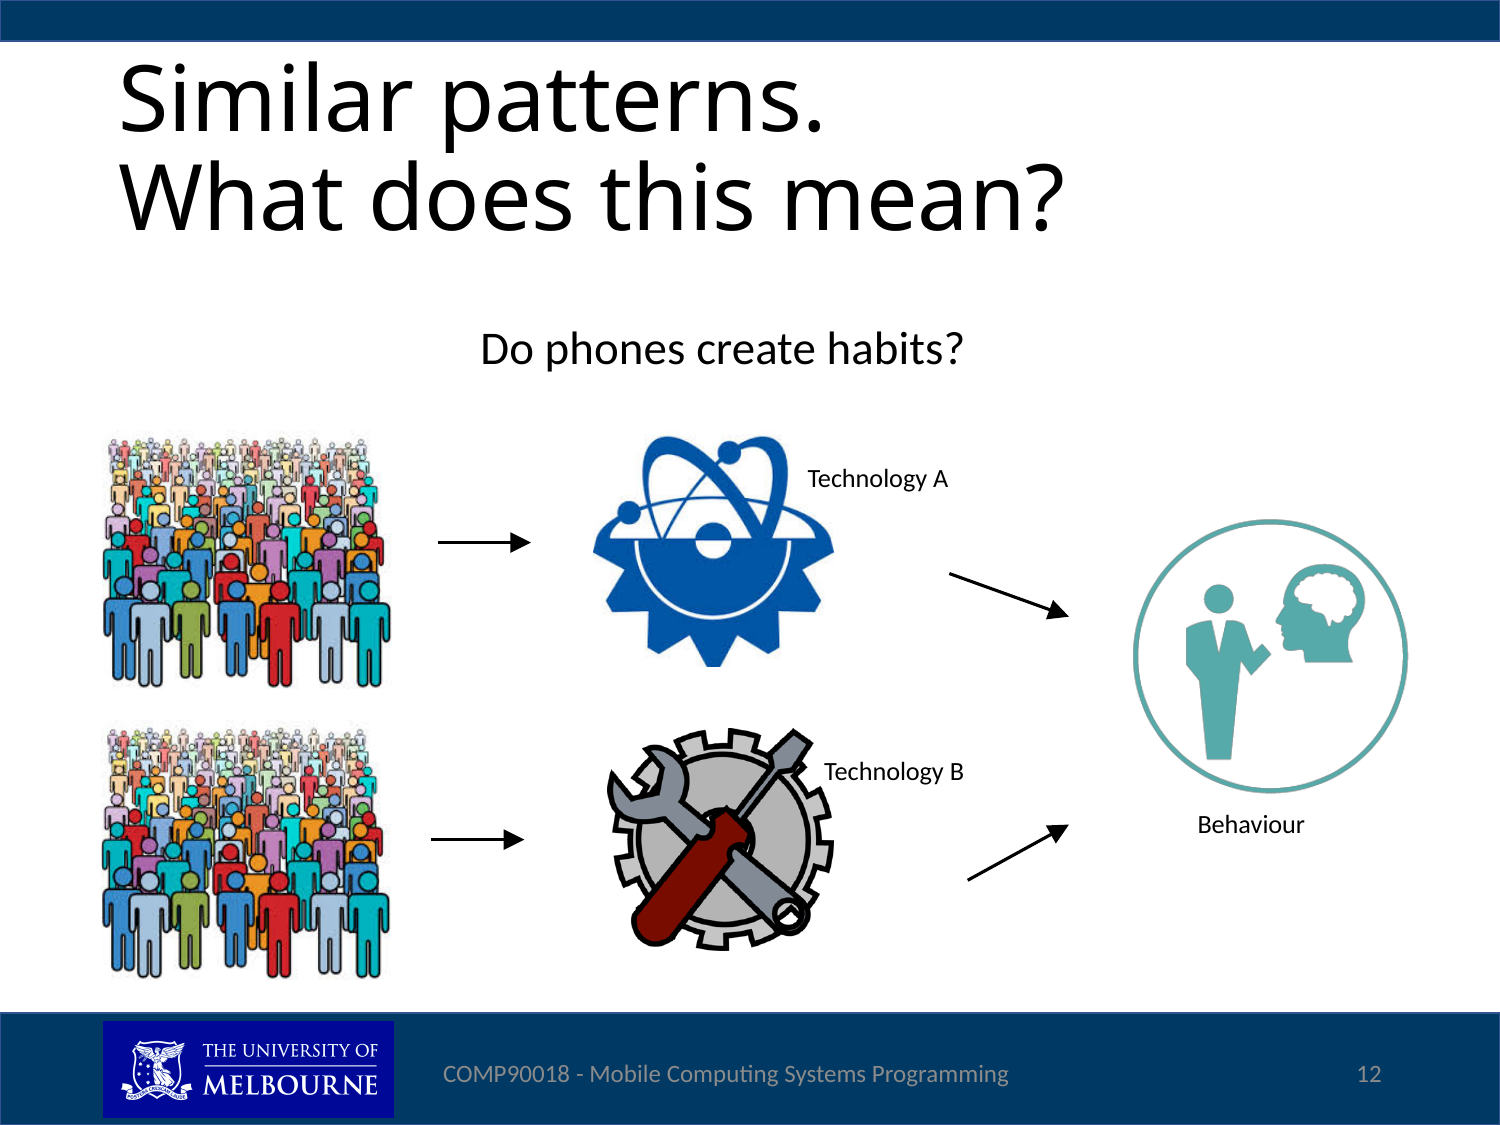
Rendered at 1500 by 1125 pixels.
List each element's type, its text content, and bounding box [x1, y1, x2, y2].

picture [103, 1021, 394, 1118]
slide_number 12 [1059, 1042, 1397, 1103]
text_box Technology A [835, 454, 964, 501]
picture [607, 728, 834, 951]
text_box Do phones create habits? [465, 309, 981, 381]
text_box Behaviour [1182, 800, 1321, 847]
title Similar patterns. What does this mean? [103, 42, 1397, 260]
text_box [967, 824, 1069, 881]
picture [1127, 513, 1415, 800]
picture [593, 426, 835, 667]
footer COMP90018 - Mobile Computing Systems Programming [393, 1042, 1059, 1103]
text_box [949, 573, 1069, 617]
text_box Technology B [834, 746, 980, 793]
picture [101, 420, 393, 1002]
